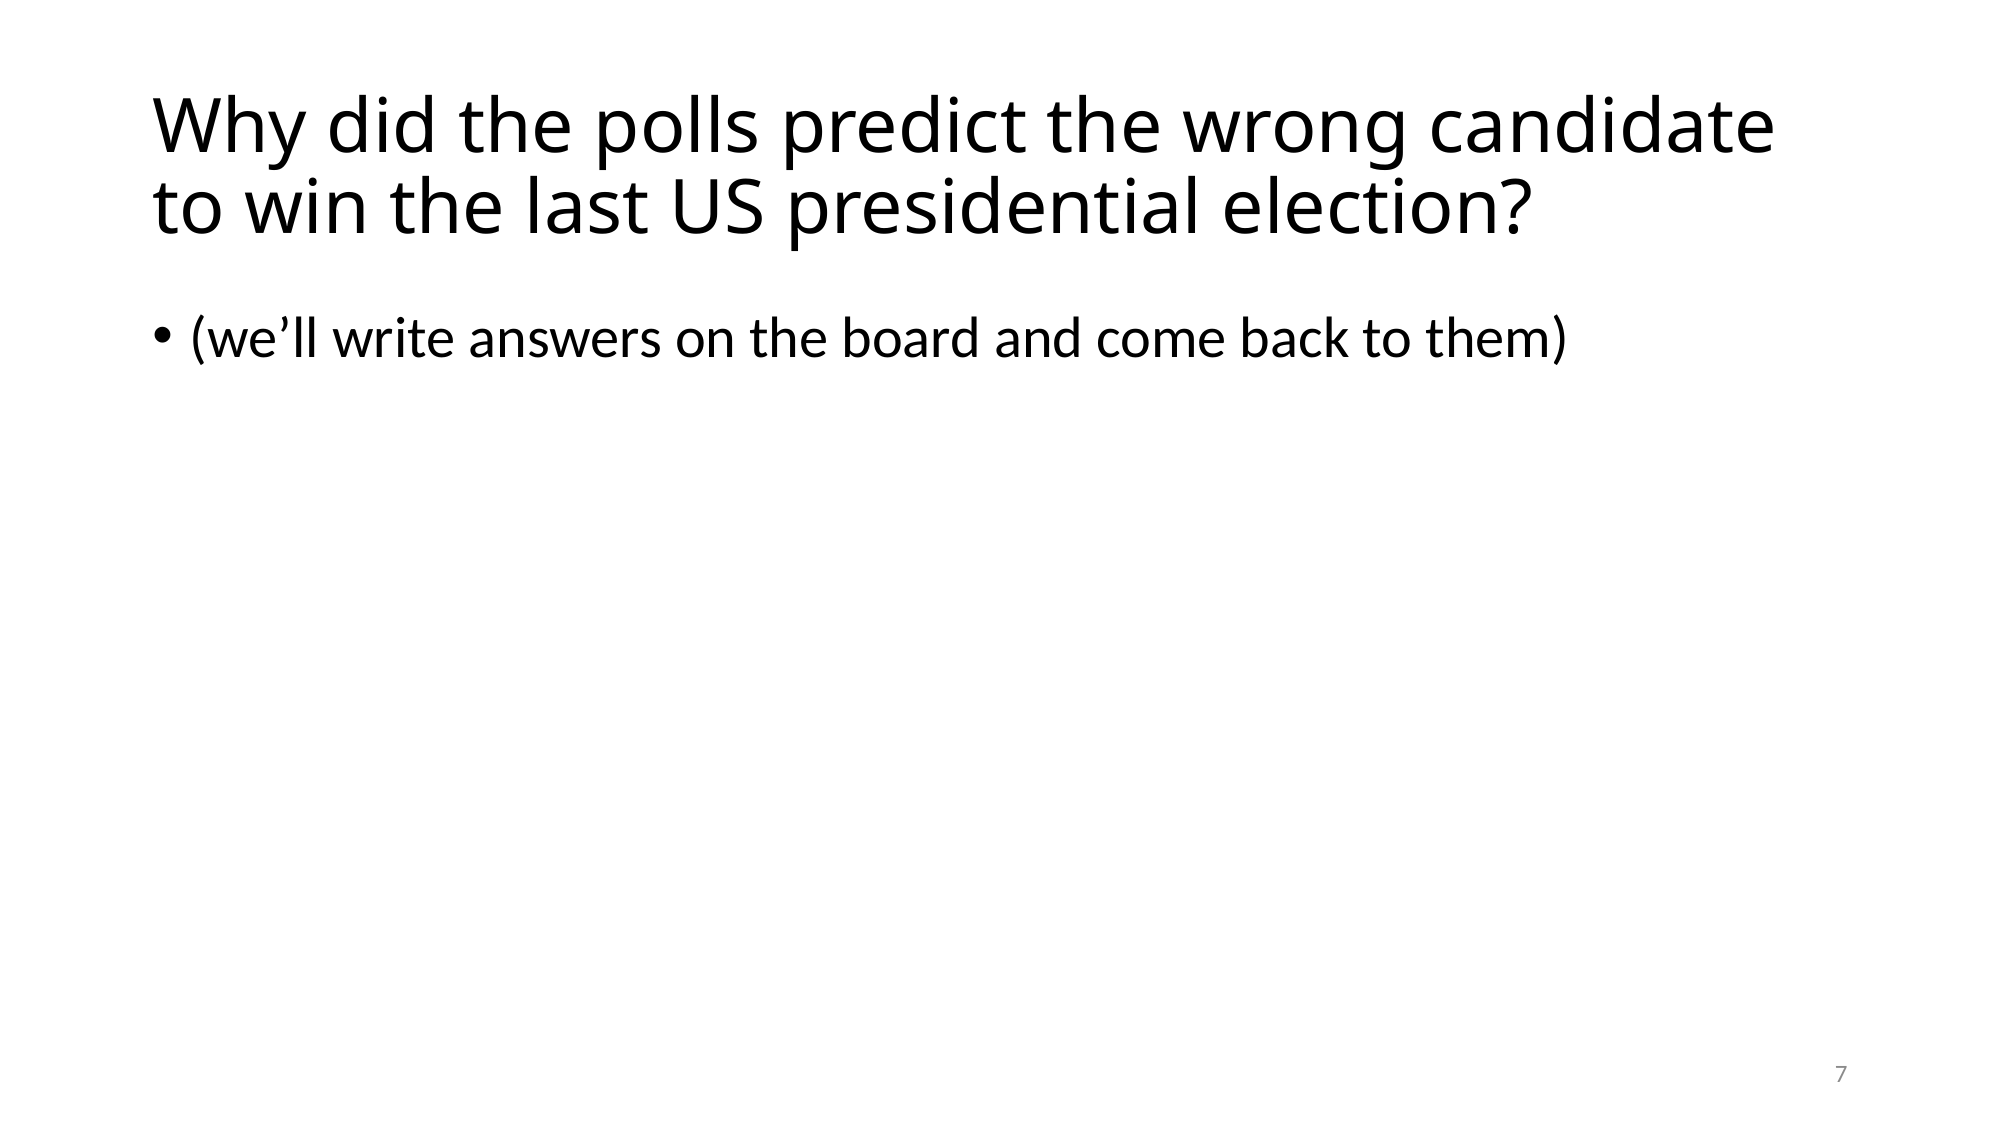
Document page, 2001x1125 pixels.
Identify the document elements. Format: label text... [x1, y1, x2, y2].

list (we’ll write answers on the board and come back to them) [137, 299, 1863, 1014]
title Why did the polls predict the wrong candidate to win the last US presidential election? [137, 59, 1863, 278]
slide_number 7 [1412, 1042, 1863, 1103]
